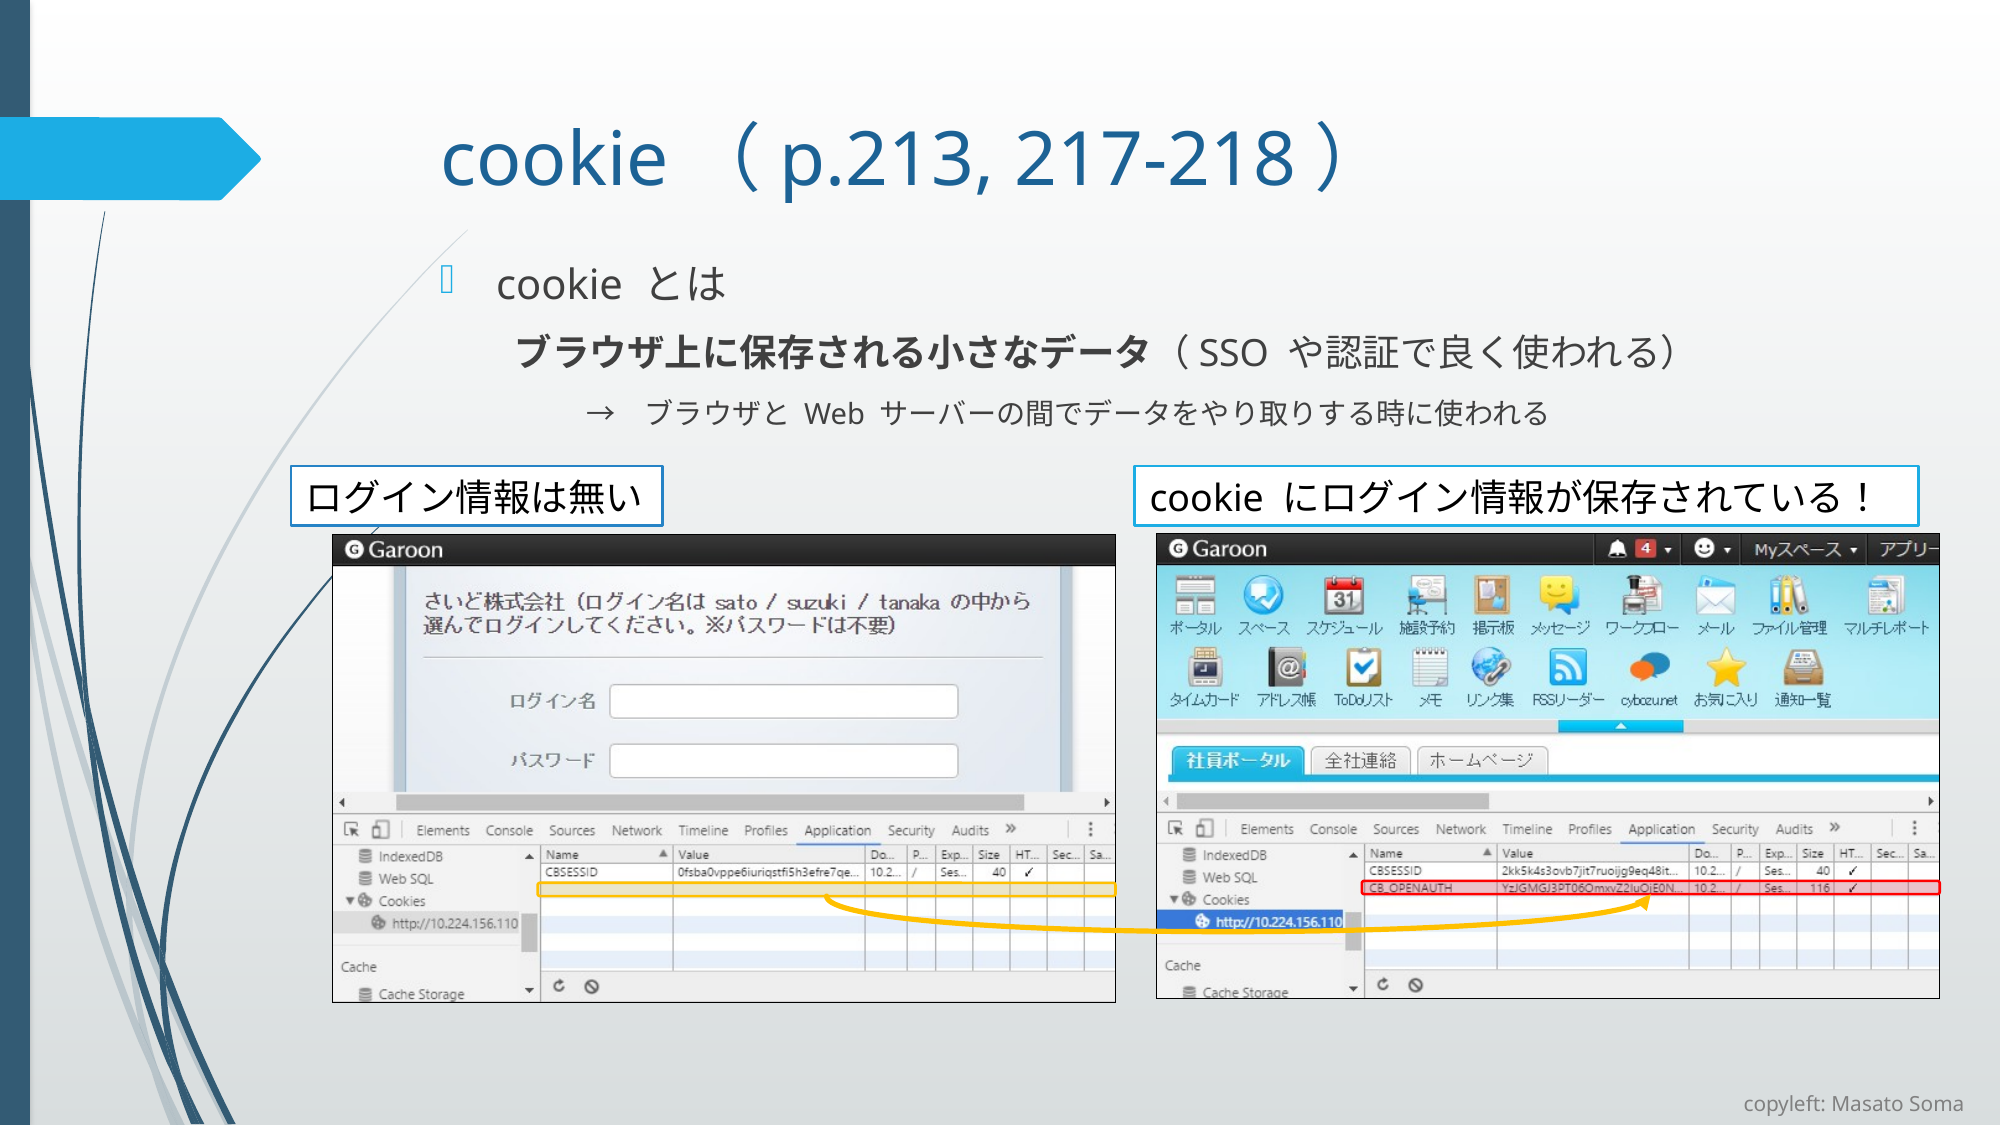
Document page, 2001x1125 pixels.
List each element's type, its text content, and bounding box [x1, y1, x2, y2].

picture [1155, 532, 1237, 999]
text_box cookie にログイン情報が保存されている！ [1133, 465, 1920, 527]
title cookie（p.213, 217-218） [425, 102, 1888, 226]
list cookie とは ブラウザ上に保存される小さなデータ（SSO や認証で良く使われる） → ブラウザと Web サーバーの間でデータをやり取りする時に使われる [424, 250, 1938, 622]
picture [331, 534, 1116, 1003]
text_box ログイン情報は無い [290, 465, 664, 527]
picture [1240, 532, 1940, 999]
